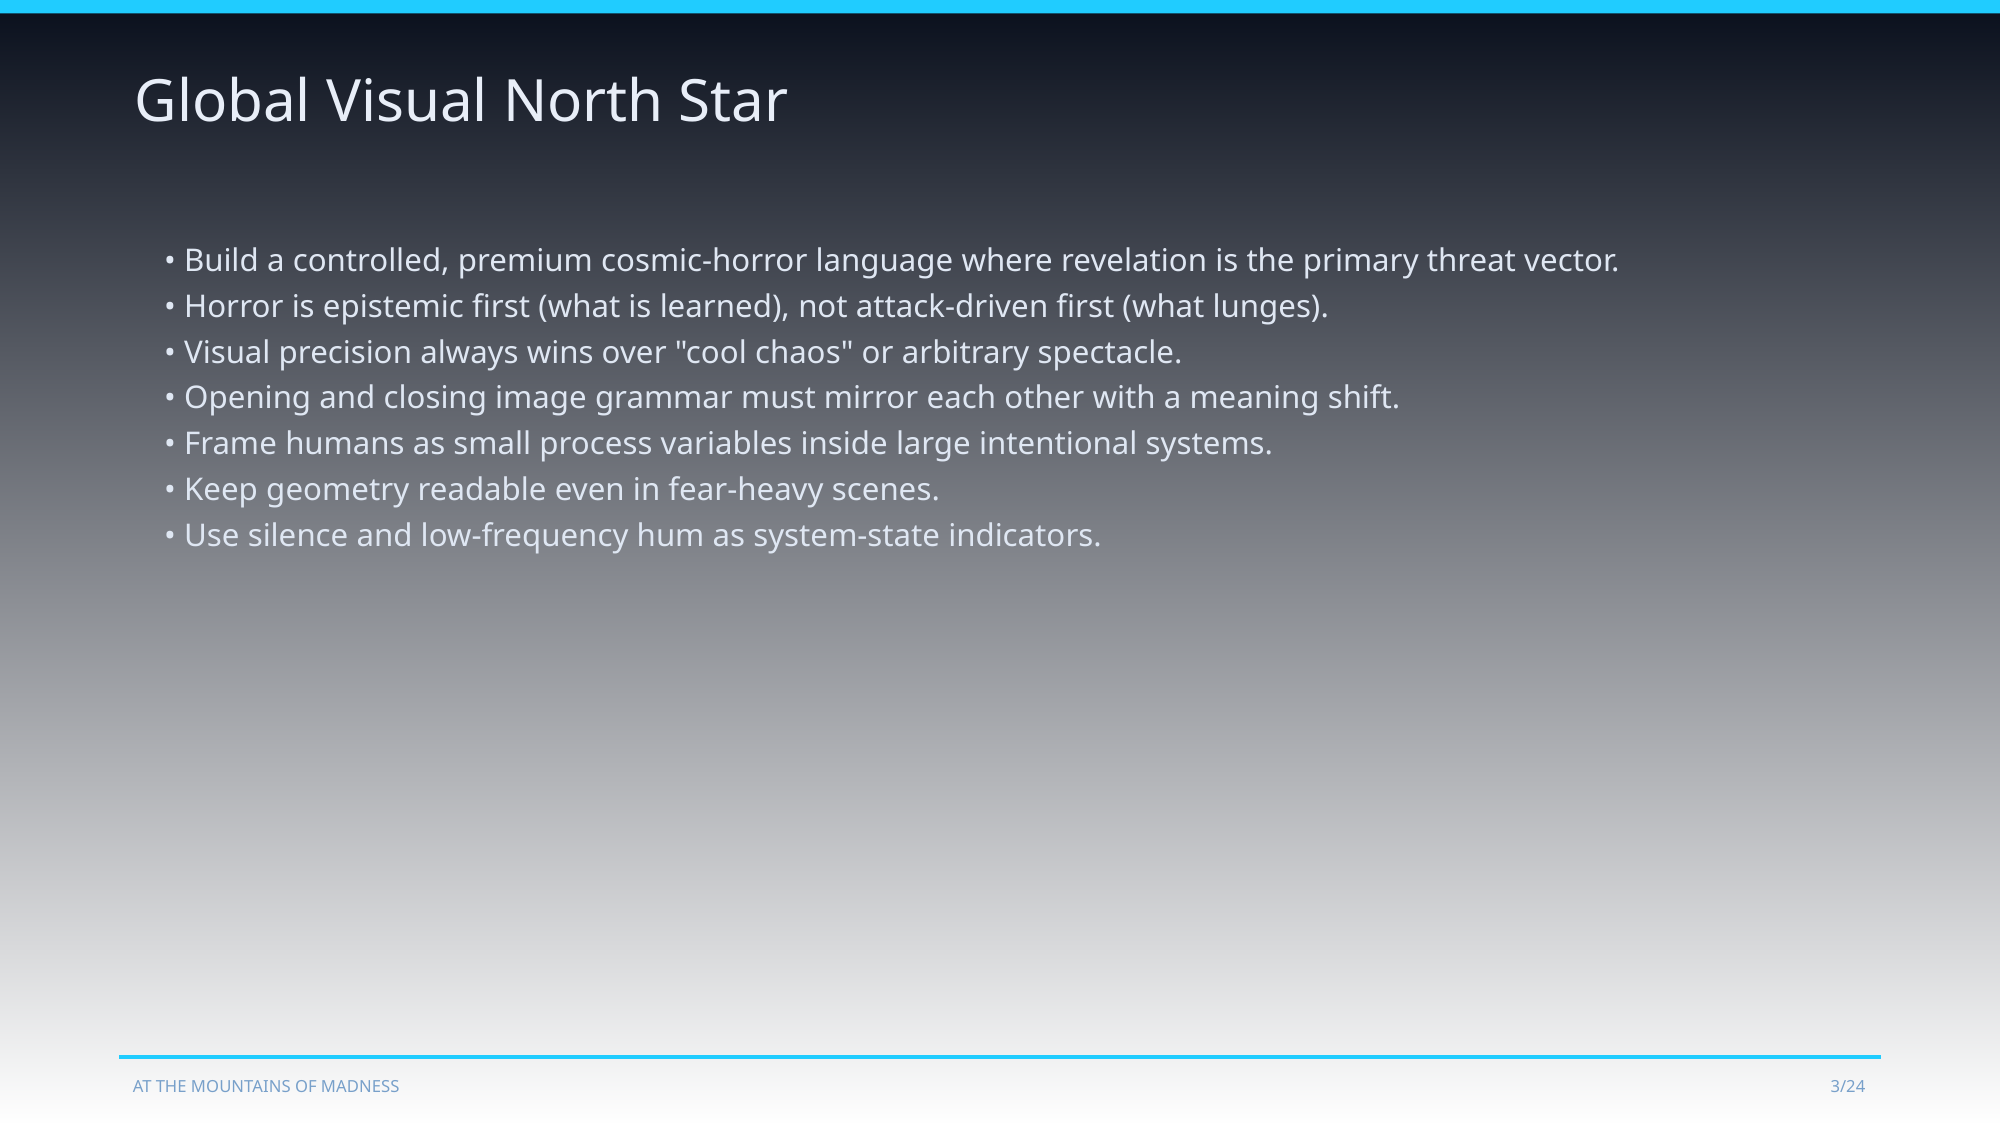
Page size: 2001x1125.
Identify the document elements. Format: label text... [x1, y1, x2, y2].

text_box AT THE MOUNTAINS OF MADNESS [118, 1068, 415, 1104]
text_box 3/24 [1815, 1068, 1880, 1104]
text_box Global Visual North Star [120, 56, 1880, 143]
text_box [0, 14, 2000, 1125]
text_box • Build a controlled, premium cosmic-horror language where revelation is the primary threat vector. • Horror is epistemic first (what is learned), not attack-driven first (what lunges). • Visual precision always wins over "cool chaos" or arbitrary spectacle. • Opening and closing image grammar must mirror each other with a meaning shift. • Frame humans as small process variables inside large intentional systems. • Keep geometry readable even in fear-heavy scenes. • Use silence and low-frequency hum as system-state indicators. [159, 236, 1840, 561]
text_box [0, 0, 2000, 14]
text_box [119, 1055, 1881, 1059]
